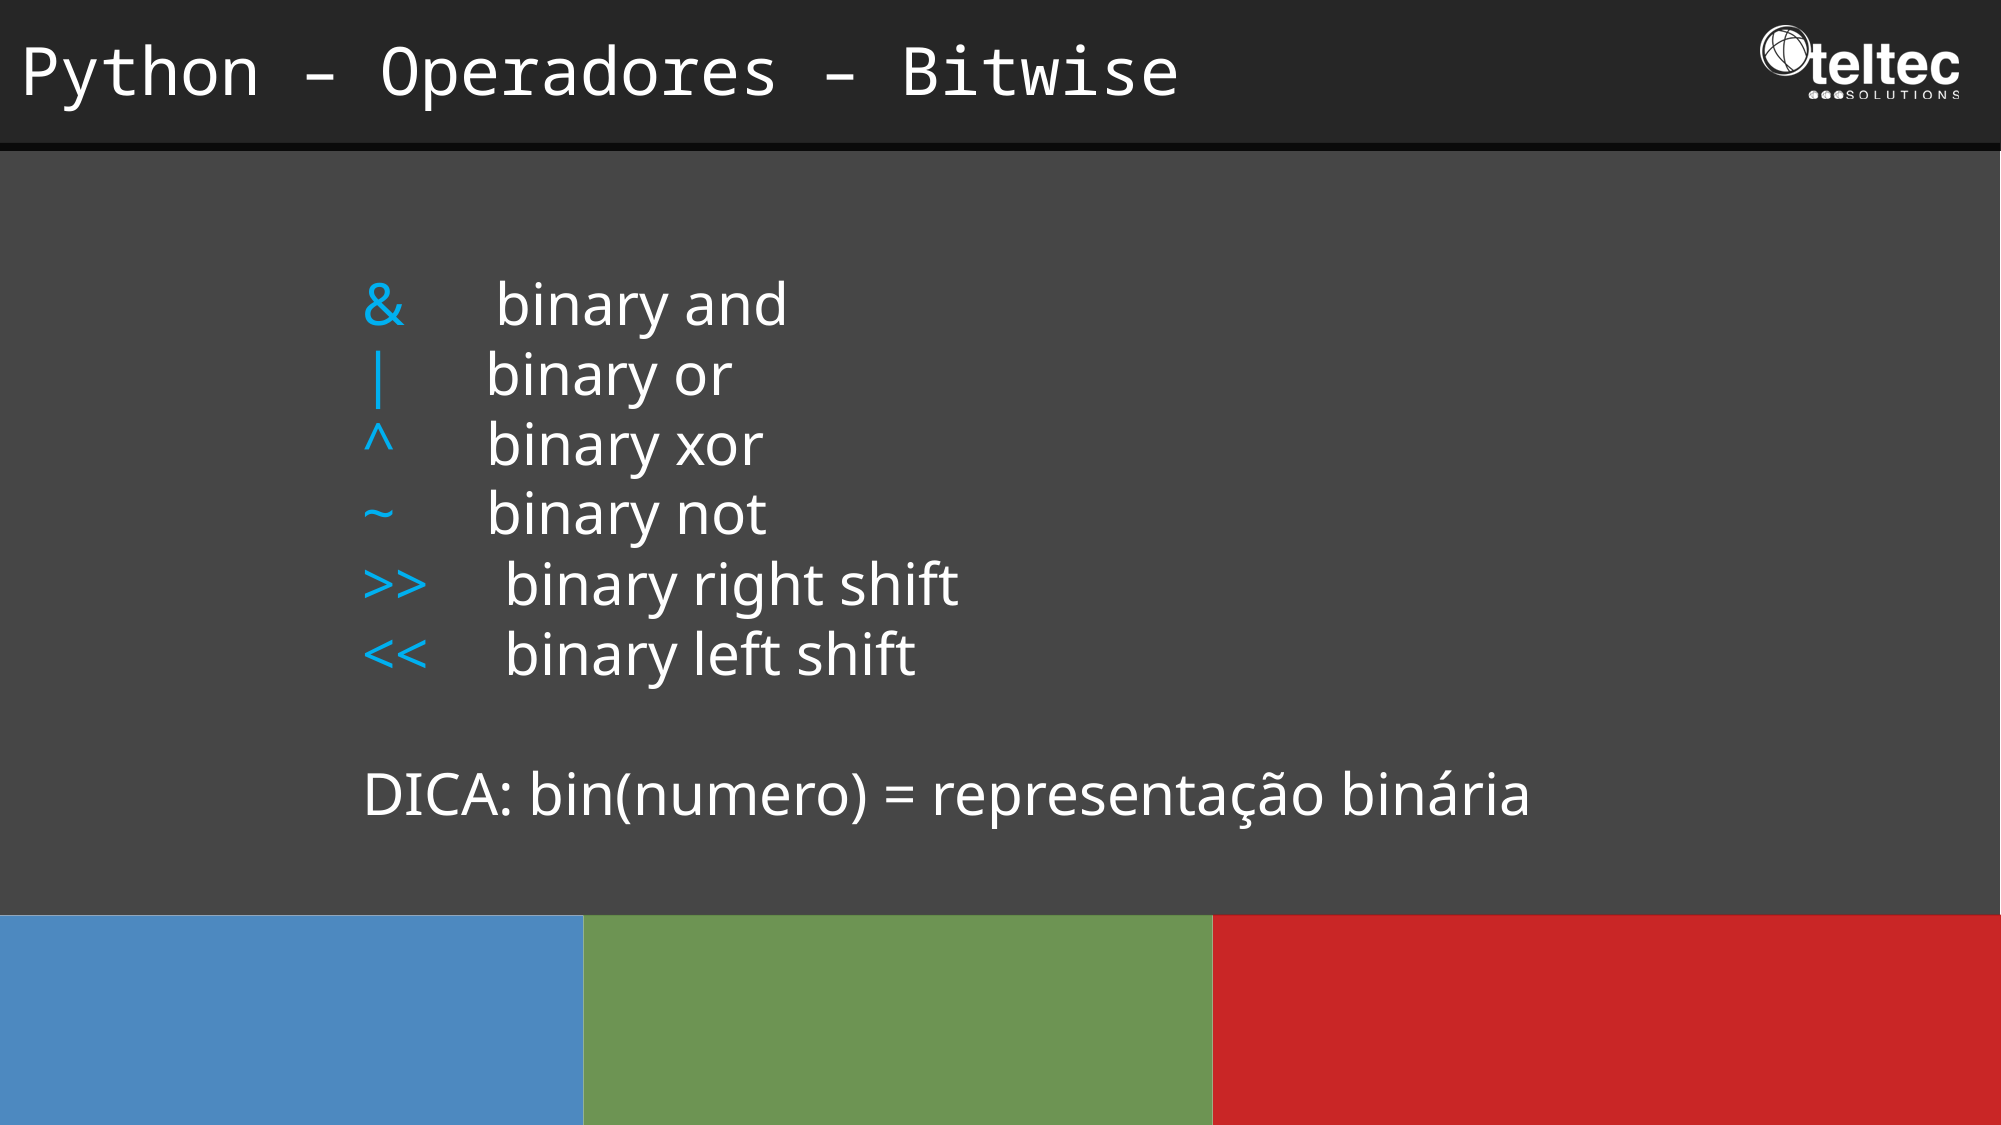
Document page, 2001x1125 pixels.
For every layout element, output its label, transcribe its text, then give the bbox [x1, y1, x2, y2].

text_box & binary and | binary or ^ binary xor ~ binary not >> binary right shift << binary left shift DICA: bin(numero) = representação binária [47, 189, 1943, 861]
text_box Python – Operadores – Bitwise [5, 20, 1195, 116]
